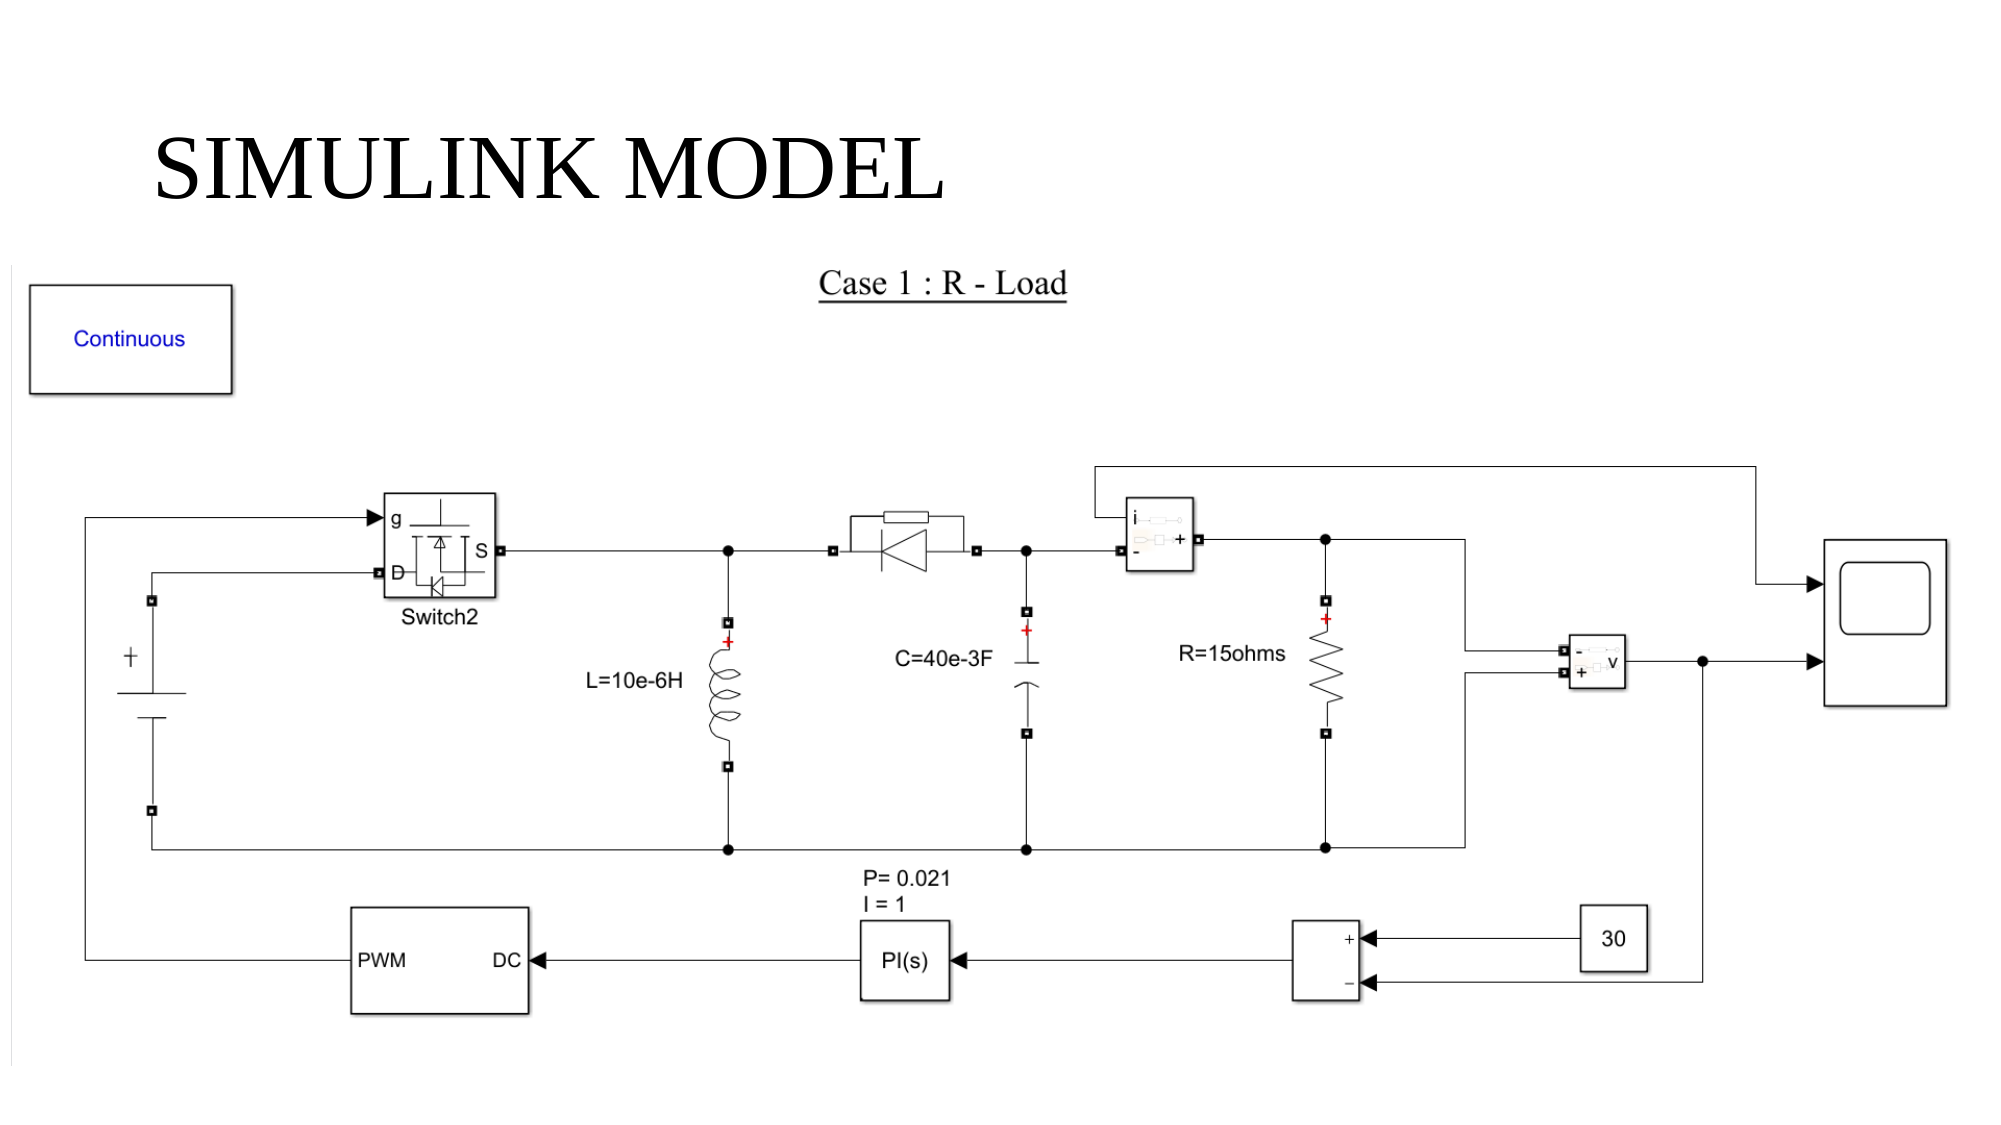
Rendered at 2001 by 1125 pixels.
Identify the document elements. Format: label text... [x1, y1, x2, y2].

title SIMULINK MODEL [137, 59, 1863, 265]
picture [11, 265, 1955, 1066]
